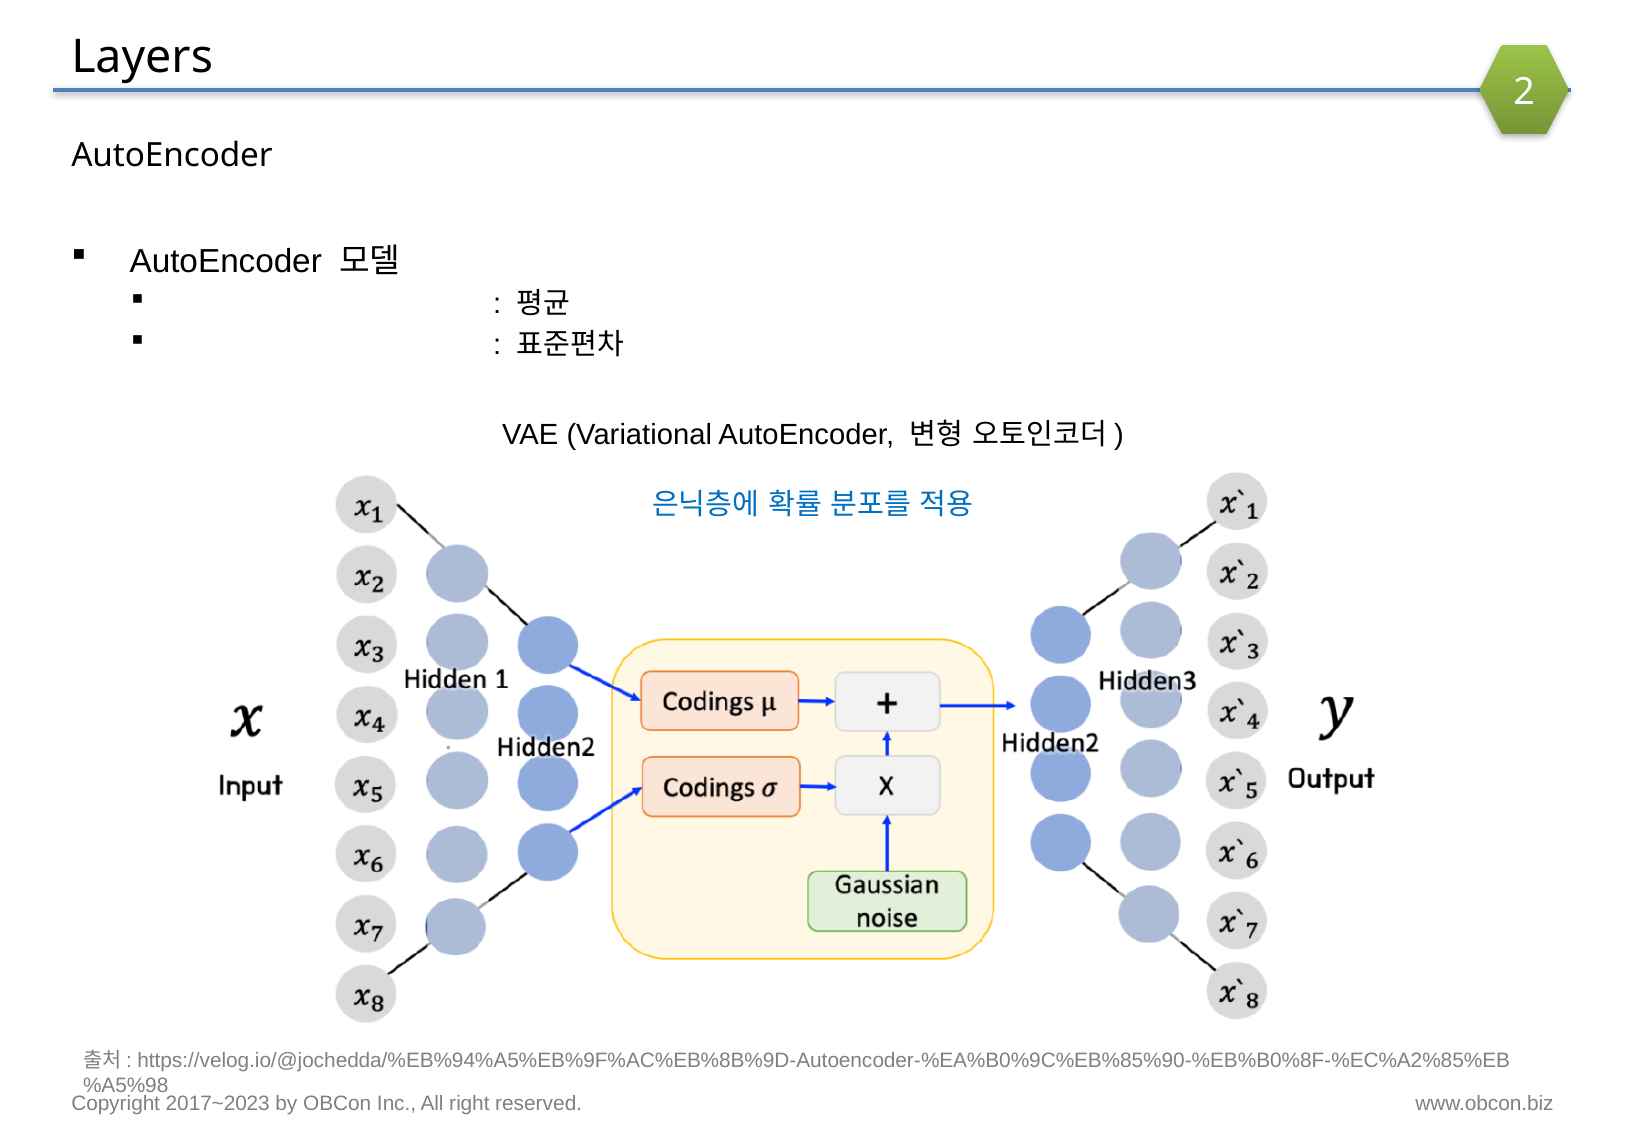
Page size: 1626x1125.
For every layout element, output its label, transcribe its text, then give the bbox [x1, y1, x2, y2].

list AutoEncoder [56, 125, 1569, 181]
text_box 출처: https://velog.io/@jochedda/%EB%94%A5%EB%9F%AC%EB%8B%9D-Autoencoder-%EA%B0%9C%EB%85%90-%EB%B0%8F-%EC%A2%85%EB%A5%98 [68, 1039, 1569, 1104]
picture [199, 461, 1416, 1036]
text_box 2 [1479, 45, 1569, 134]
text_box VAE (Variational AutoEncoder, 변형 오토인코더) 은닉층에 확률 분포를 적용 [359, 407, 1267, 460]
title Layers [56, 19, 1569, 90]
